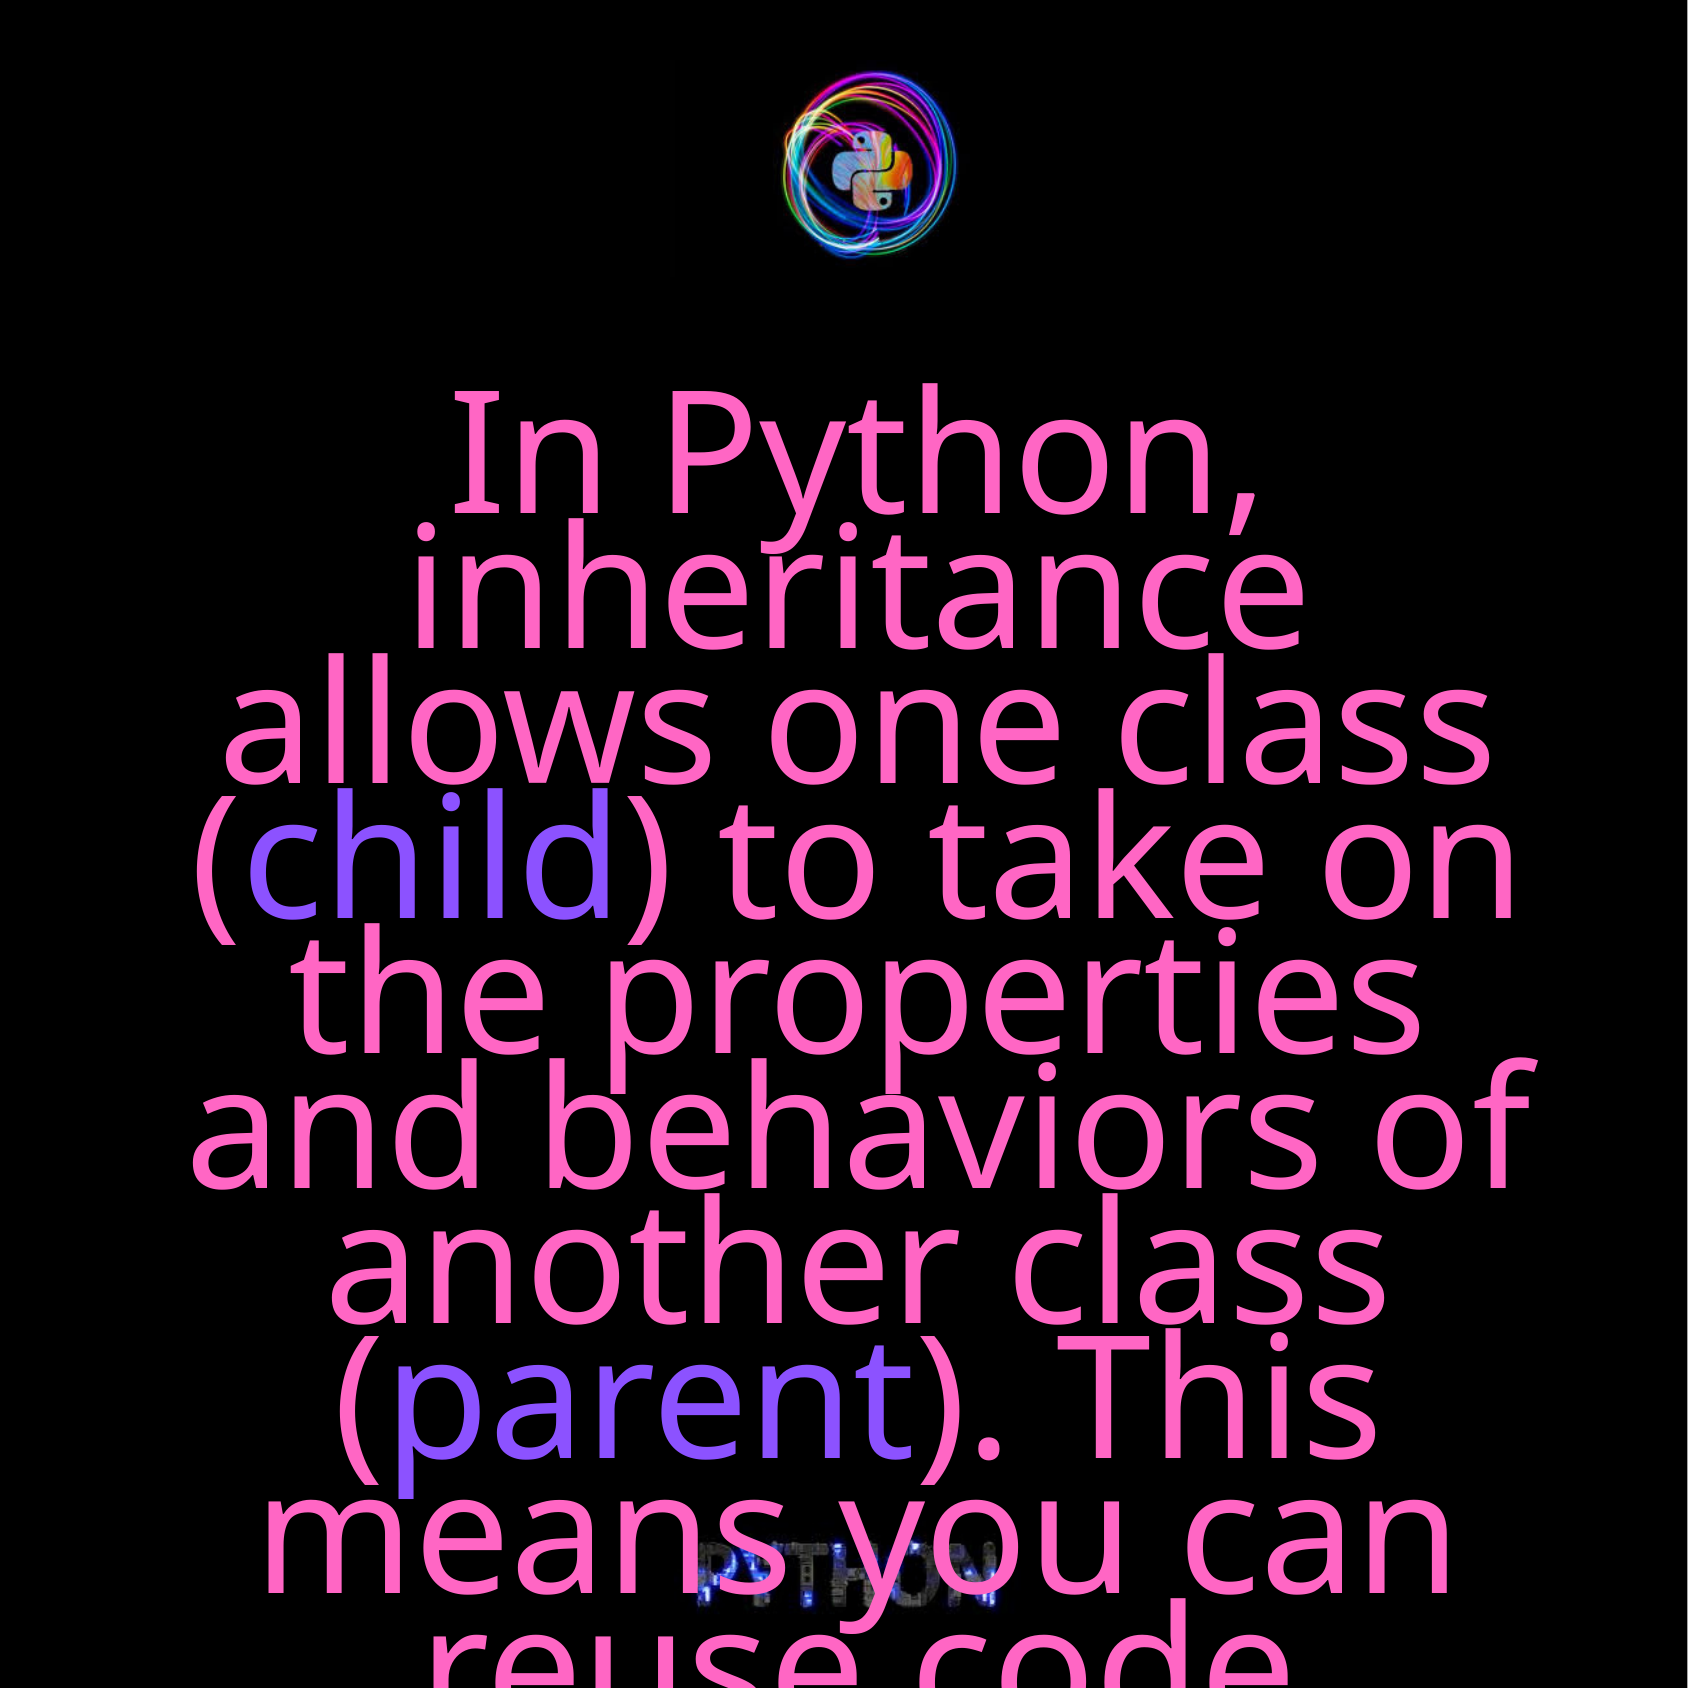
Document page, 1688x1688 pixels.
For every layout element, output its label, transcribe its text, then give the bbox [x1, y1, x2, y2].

text_box [669, 60, 1060, 277]
text_box In Python, inheritance allows one class (child) to take on the properties and behaviors of another class (parent). This means you can reuse code without rewriting it! [168, 412, 1548, 1688]
